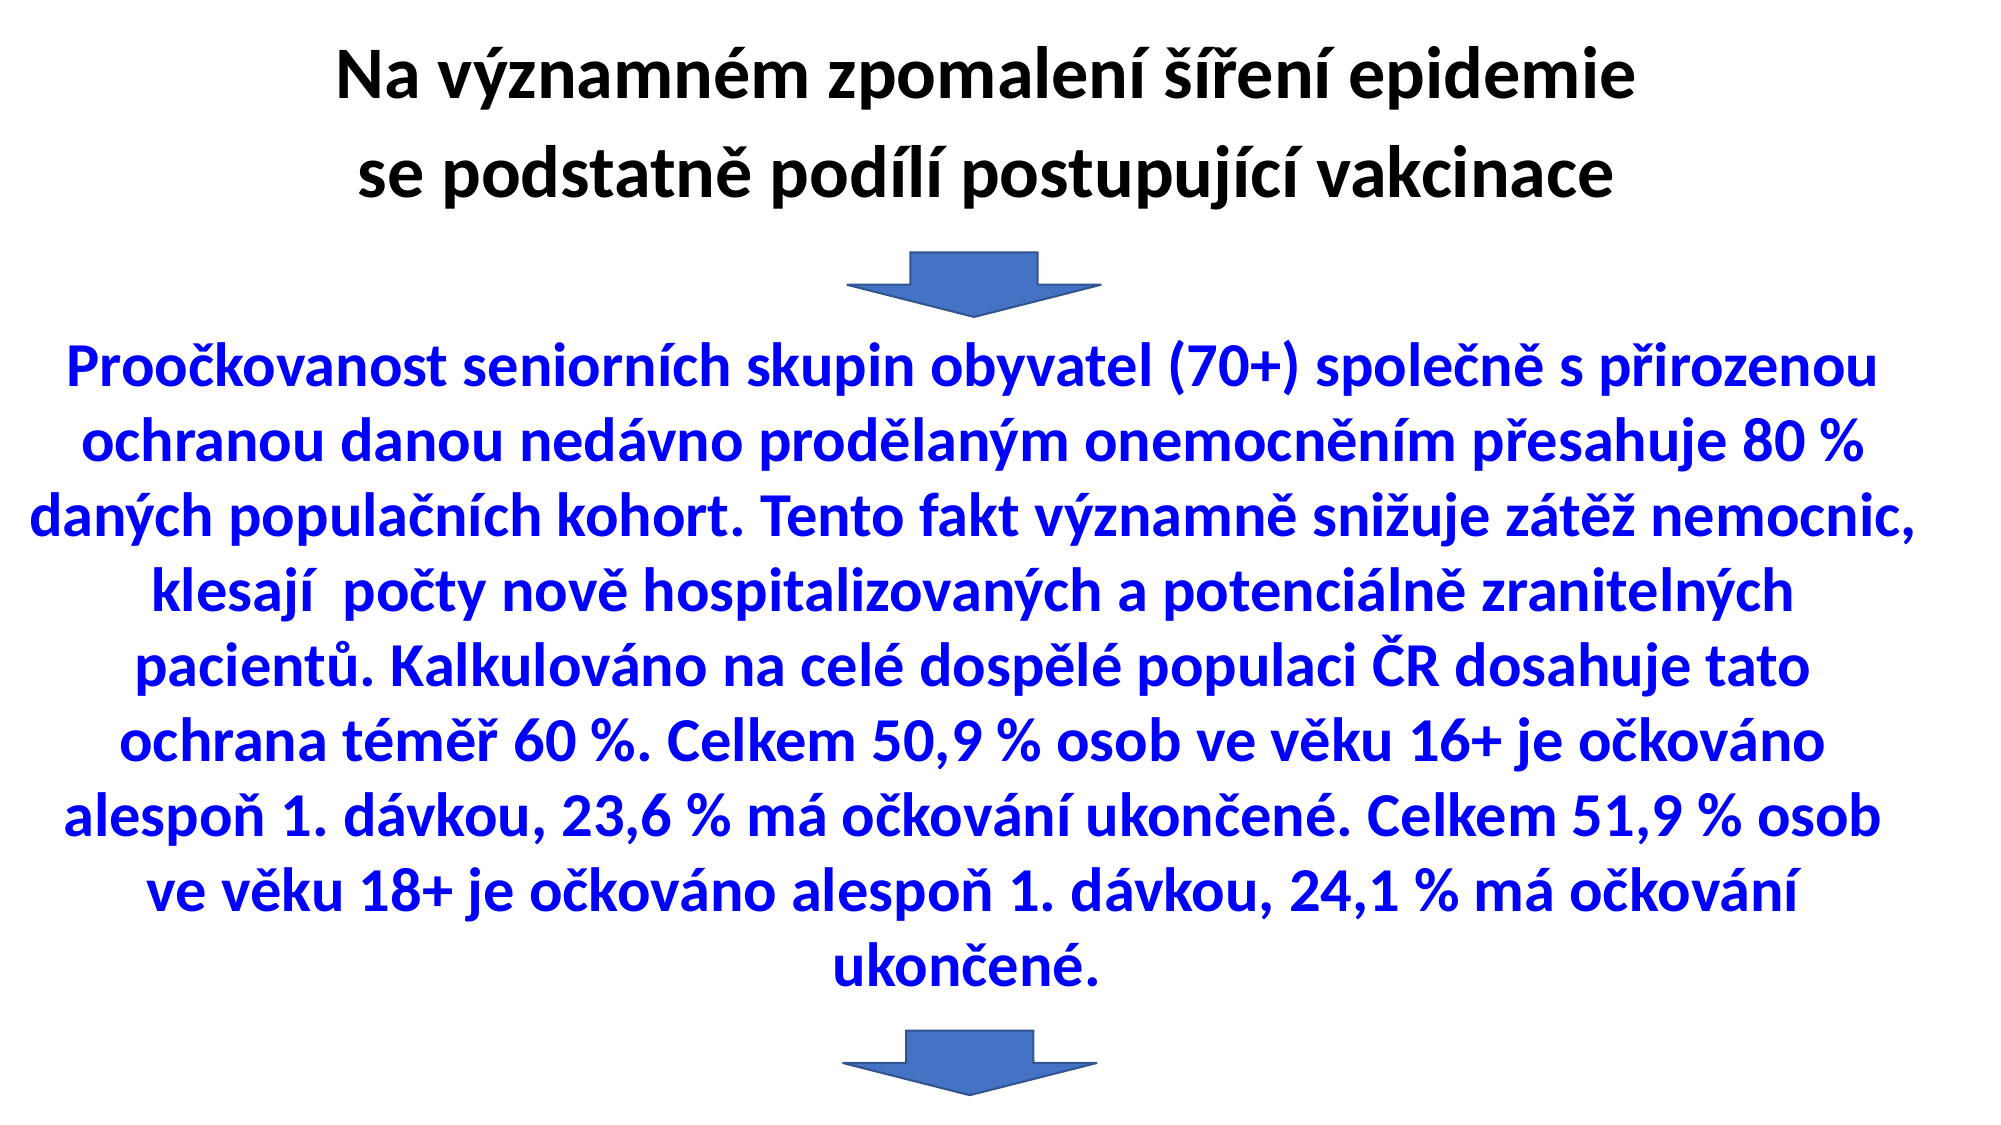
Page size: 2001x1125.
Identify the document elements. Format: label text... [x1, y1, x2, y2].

text_box Na významném zpomalení šíření epidemie se podstatně podílí postupující vakcinace [72, 27, 1918, 221]
text_box Proočkovanost seniorních skupin obyvatel (70+) společně s přirozenou ochranou danou nedávno prodělaným onemocněním přesahuje 80 % daných populačních kohort. Tento fakt významně snižuje zátěž nemocnic, klesají počty nově hospitalizovaných a potenciálně zranitelných pacientů. Kalkulováno na celé dospělé populaci ČR dosahuje tato ochrana téměř 60 %. Celkem 50,9 % osob ve věku 16+ je očkováno alespoň 1. dávkou, 23,6 % má očkování ukončené. Celkem 51,9 % osob ve věku 18+ je očkováno alespoň 1. dávkou, 24,1 % má očkování ukončené. [13, 317, 1935, 1125]
text_box [846, 251, 1102, 319]
text_box [842, 1029, 1098, 1097]
